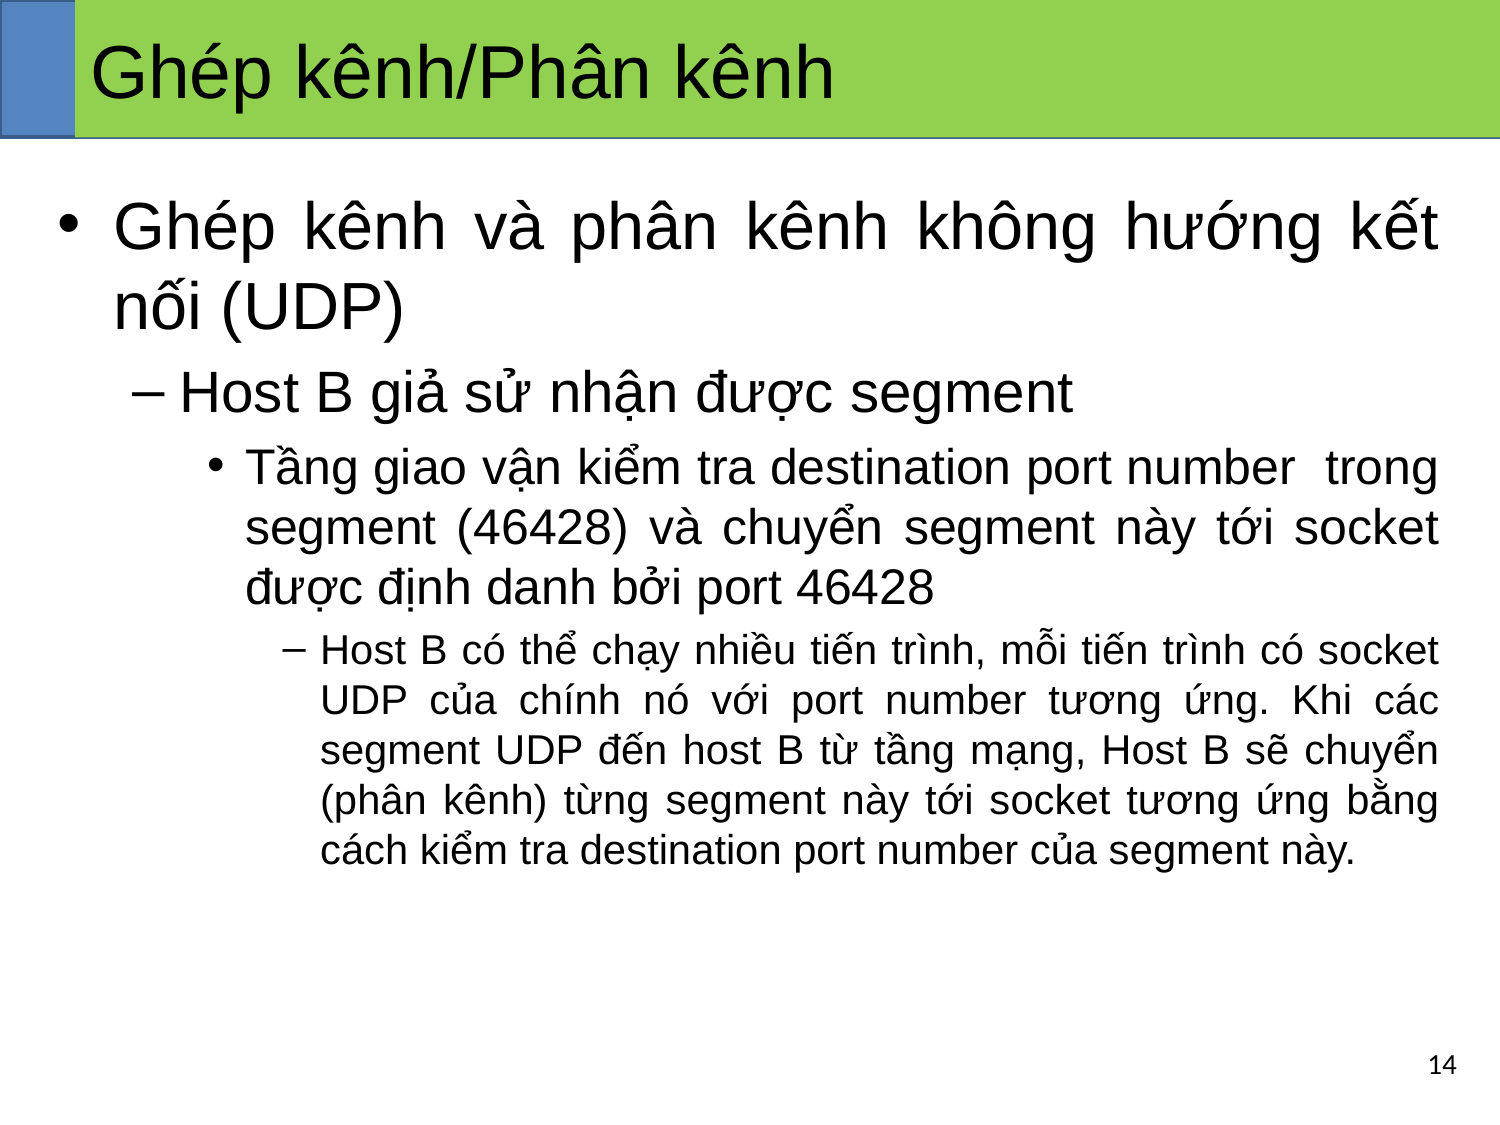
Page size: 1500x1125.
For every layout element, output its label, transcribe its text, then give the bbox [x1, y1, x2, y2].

title Ghép kênh/Phân kênh [75, 0, 1500, 138]
list Ghép kênh và phân kênh không hướng kết nối (UDP) Host B giả sử nhận được segment Tầng giao vận kiểm tra destination port number trong segment (46428) và chuyển segment này tới socket được định danh bởi port 46428 Host B có thể chạy nhiều tiến trình, mỗi tiến trình có socket UDP của chính nó với port number tương ứng. Khi các segment UDP đến host B từ tầng mạng, Host B sẽ chuyển (phân kênh) từng segment này tới socket tương ứng bằng cách kiểm tra destination port number của segment này. [42, 174, 1455, 1038]
slide_number ‹#› [1412, 1037, 1488, 1098]
